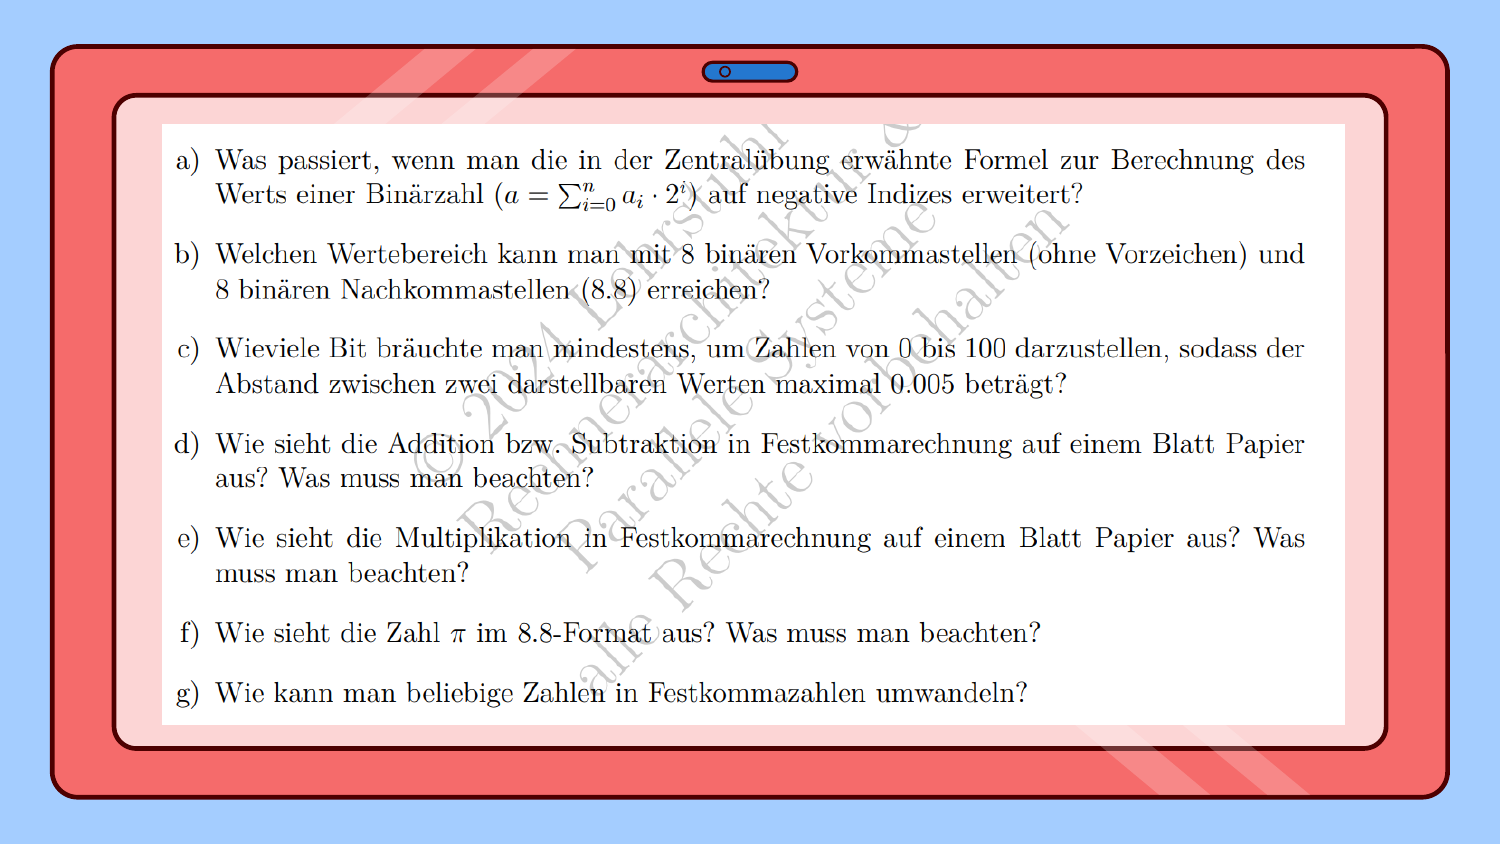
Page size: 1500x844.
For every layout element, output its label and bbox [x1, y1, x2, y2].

picture [162, 124, 1345, 725]
